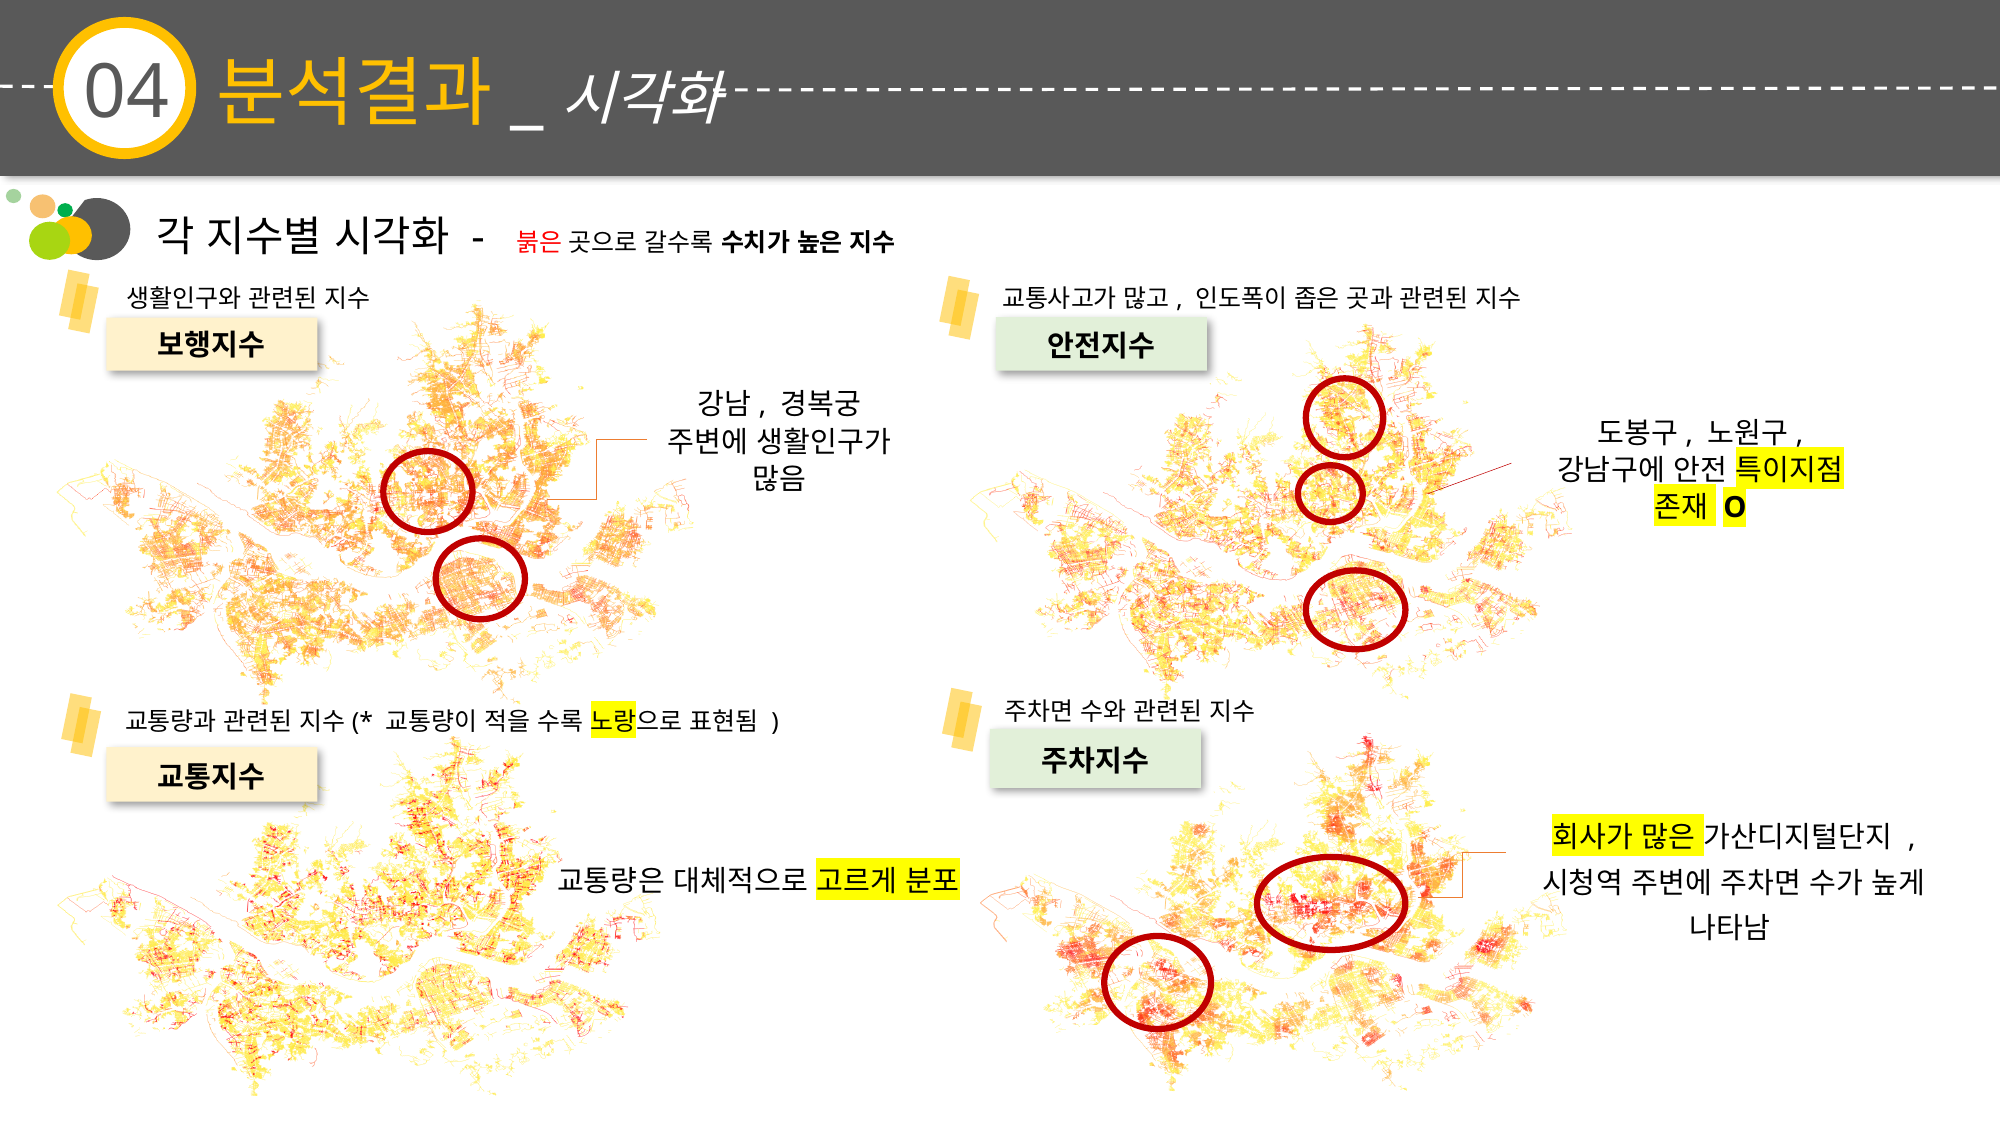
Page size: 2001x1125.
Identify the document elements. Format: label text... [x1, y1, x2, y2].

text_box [63, 4, 2000, 135]
text_box 분석결과_시각화 [201, 135, 811, 142]
text_box 교통사고가 많고, 인도폭이 좁은 곳과 관련된 지수 [987, 272, 1701, 320]
picture [931, 322, 1626, 707]
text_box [64, 695, 98, 755]
text_box 교통량은 대체적으로 고르게 분포 [700, 854, 939, 905]
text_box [945, 690, 979, 750]
picture [0, 736, 700, 1110]
picture [939, 730, 1634, 1103]
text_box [1418, 852, 1507, 898]
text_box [1428, 463, 1512, 494]
text_box 강남, 경복궁 주변에 생활인구가 많음 [793, 375, 913, 503]
text_box [0, 0, 2000, 86]
picture [5, 294, 793, 713]
text_box 회사가 많은 가산디지털단지 , 시청역 주변에 주차면 수가 높게 나타남 [1634, 800, 1985, 952]
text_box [546, 420, 647, 500]
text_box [62, 272, 96, 331]
text_box 주차면 수와 관련된 지수 [989, 707, 1293, 730]
text_box [0, 89, 2000, 177]
text_box 각 지수별 시각화 - 붉은 곳으로 갈수록 수치가 높은 지수 [141, 202, 1175, 268]
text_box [942, 278, 976, 338]
text_box 생활인구와 관련된 지수 [111, 273, 415, 294]
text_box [52, 16, 197, 160]
text_box 교통량과 관련된 지수(* 교통량이 적을 수록 노랑으로 표현됨 ) [110, 695, 860, 743]
text_box 도봉구, 노원구, 강남구에 안전 특이지점 존재 O [1626, 404, 1868, 531]
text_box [5, 188, 131, 261]
